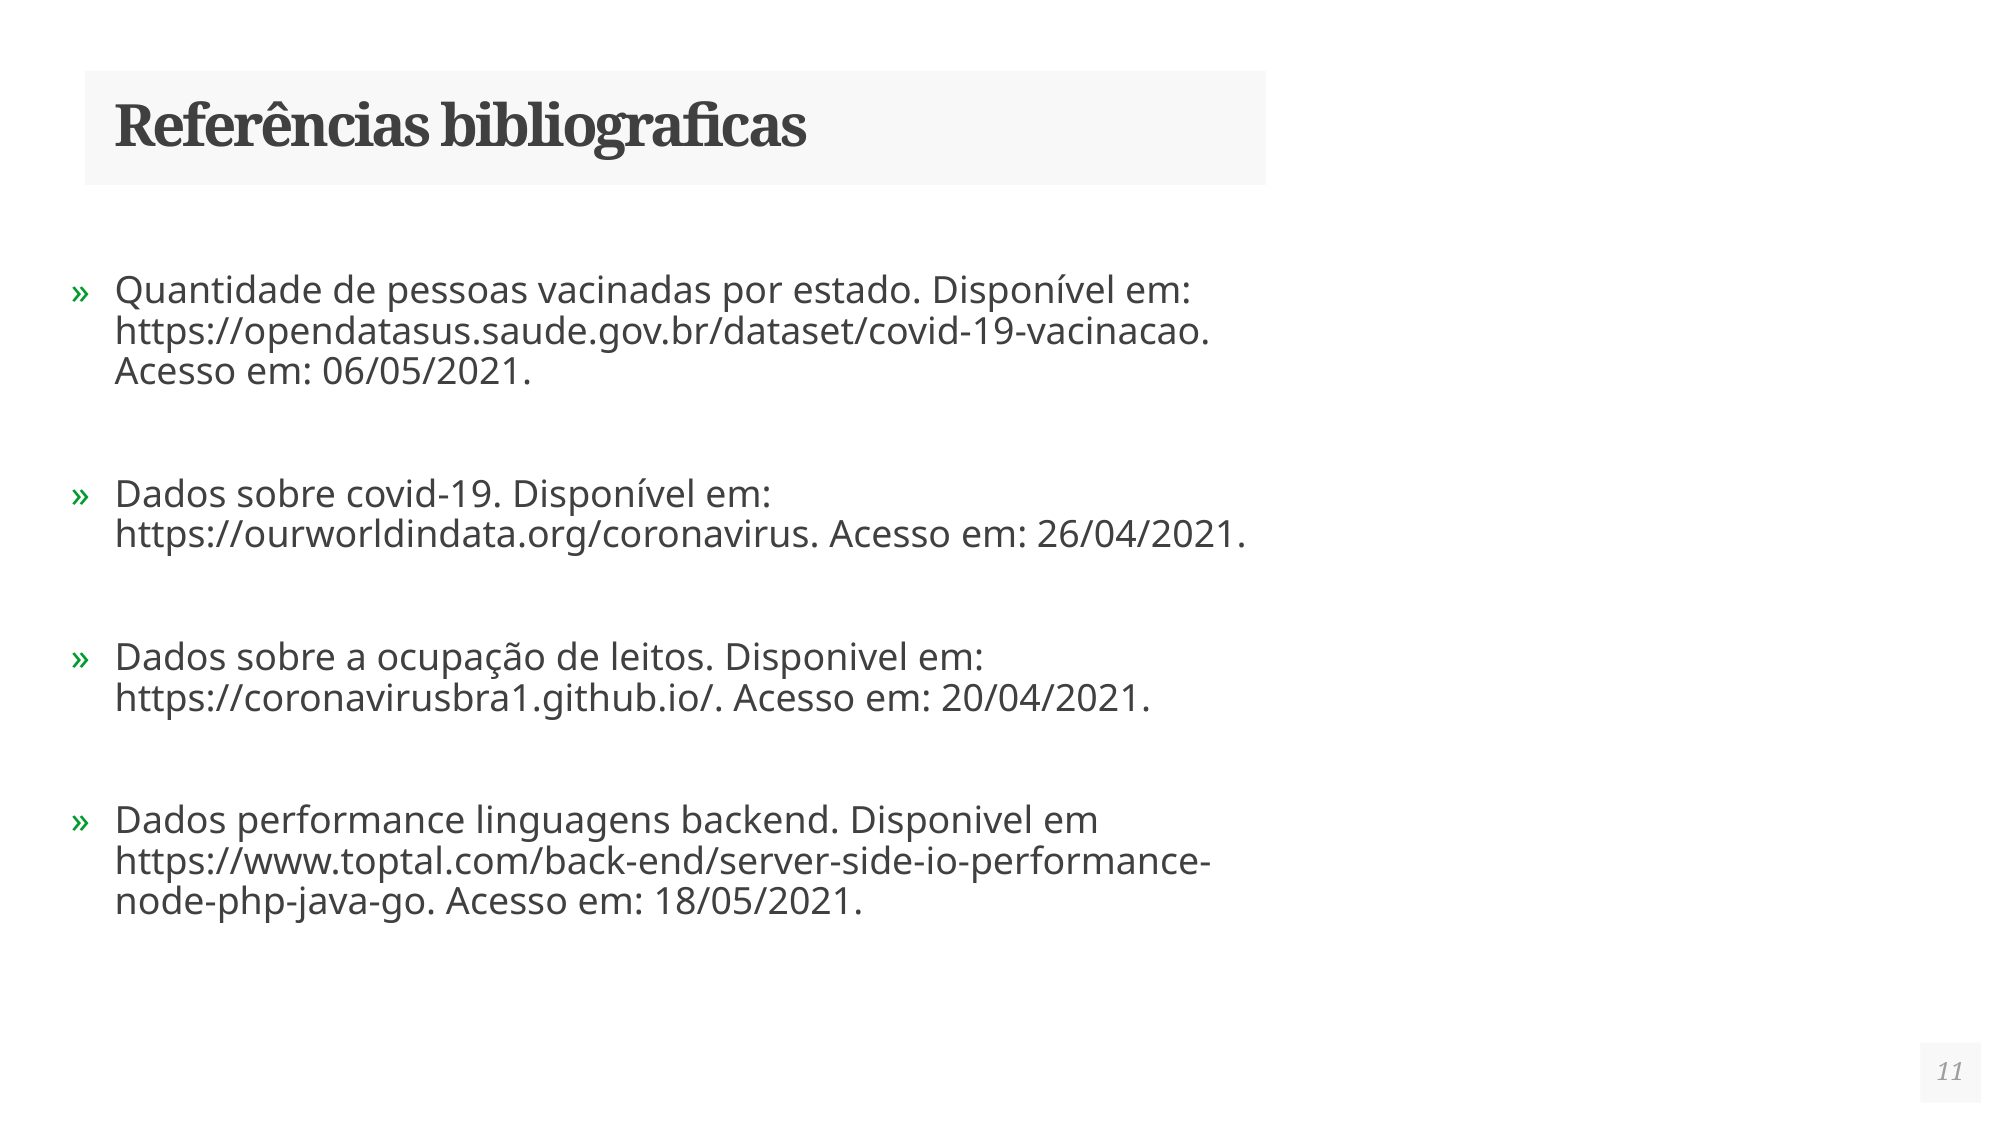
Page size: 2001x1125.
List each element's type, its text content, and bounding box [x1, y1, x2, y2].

slide_number 11 [1920, 1042, 1982, 1103]
list Quantidade de pessoas vacinadas por estado. Disponível em: https://opendatasus.saude.gov.br/dataset/covid-19-vacinacao. Acesso em: 06/05/2021. Dados sobre covid-19. Disponível em: https://ourworldindata.org/coronavirus. Acesso em: 26/04/2021. Dados sobre a ocupação de leitos. Disponivel em: https://coronavirusbra1.github.io/. Acesso em: 20/04/2021. Dados performance linguagens backend. Disponivel em https://www.toptal.com/back-end/server-side-io-performance-node-php-java-go. Acesso em: 18/05/2021. [70, 271, 1297, 1004]
title Referências bibliograficas [84, 70, 1266, 185]
